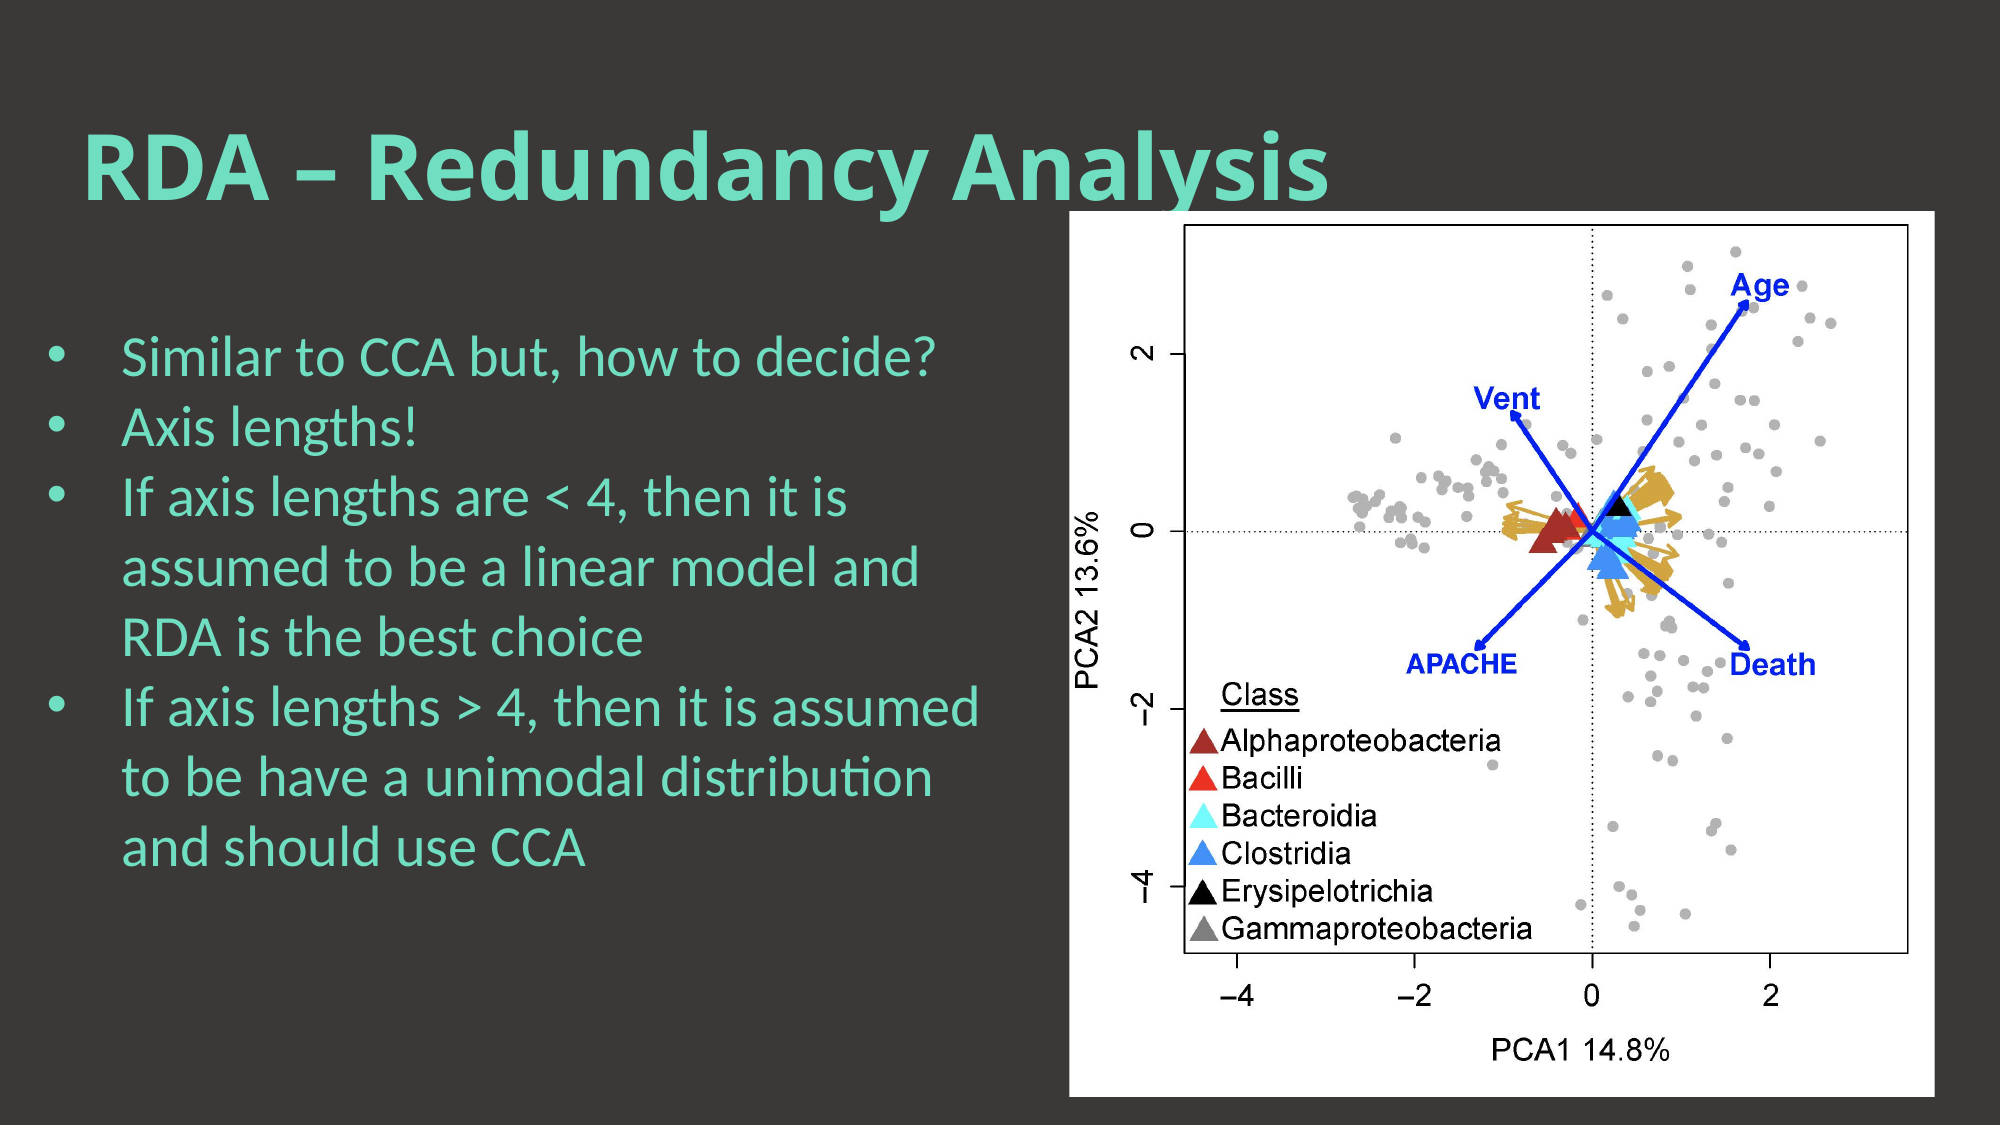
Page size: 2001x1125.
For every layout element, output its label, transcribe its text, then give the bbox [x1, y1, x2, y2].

text_box Similar to CCA but, how to decide? Axis lengths! If axis lengths are < 4, then it is assumed to be a linear model and RDA is the best choice If axis lengths > 4, then it is assumed to be have a unimodal distribution and should use CCA [31, 311, 1021, 886]
title RDA – Redundancy Analysis [65, 62, 1791, 280]
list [1069, 211, 1935, 1097]
